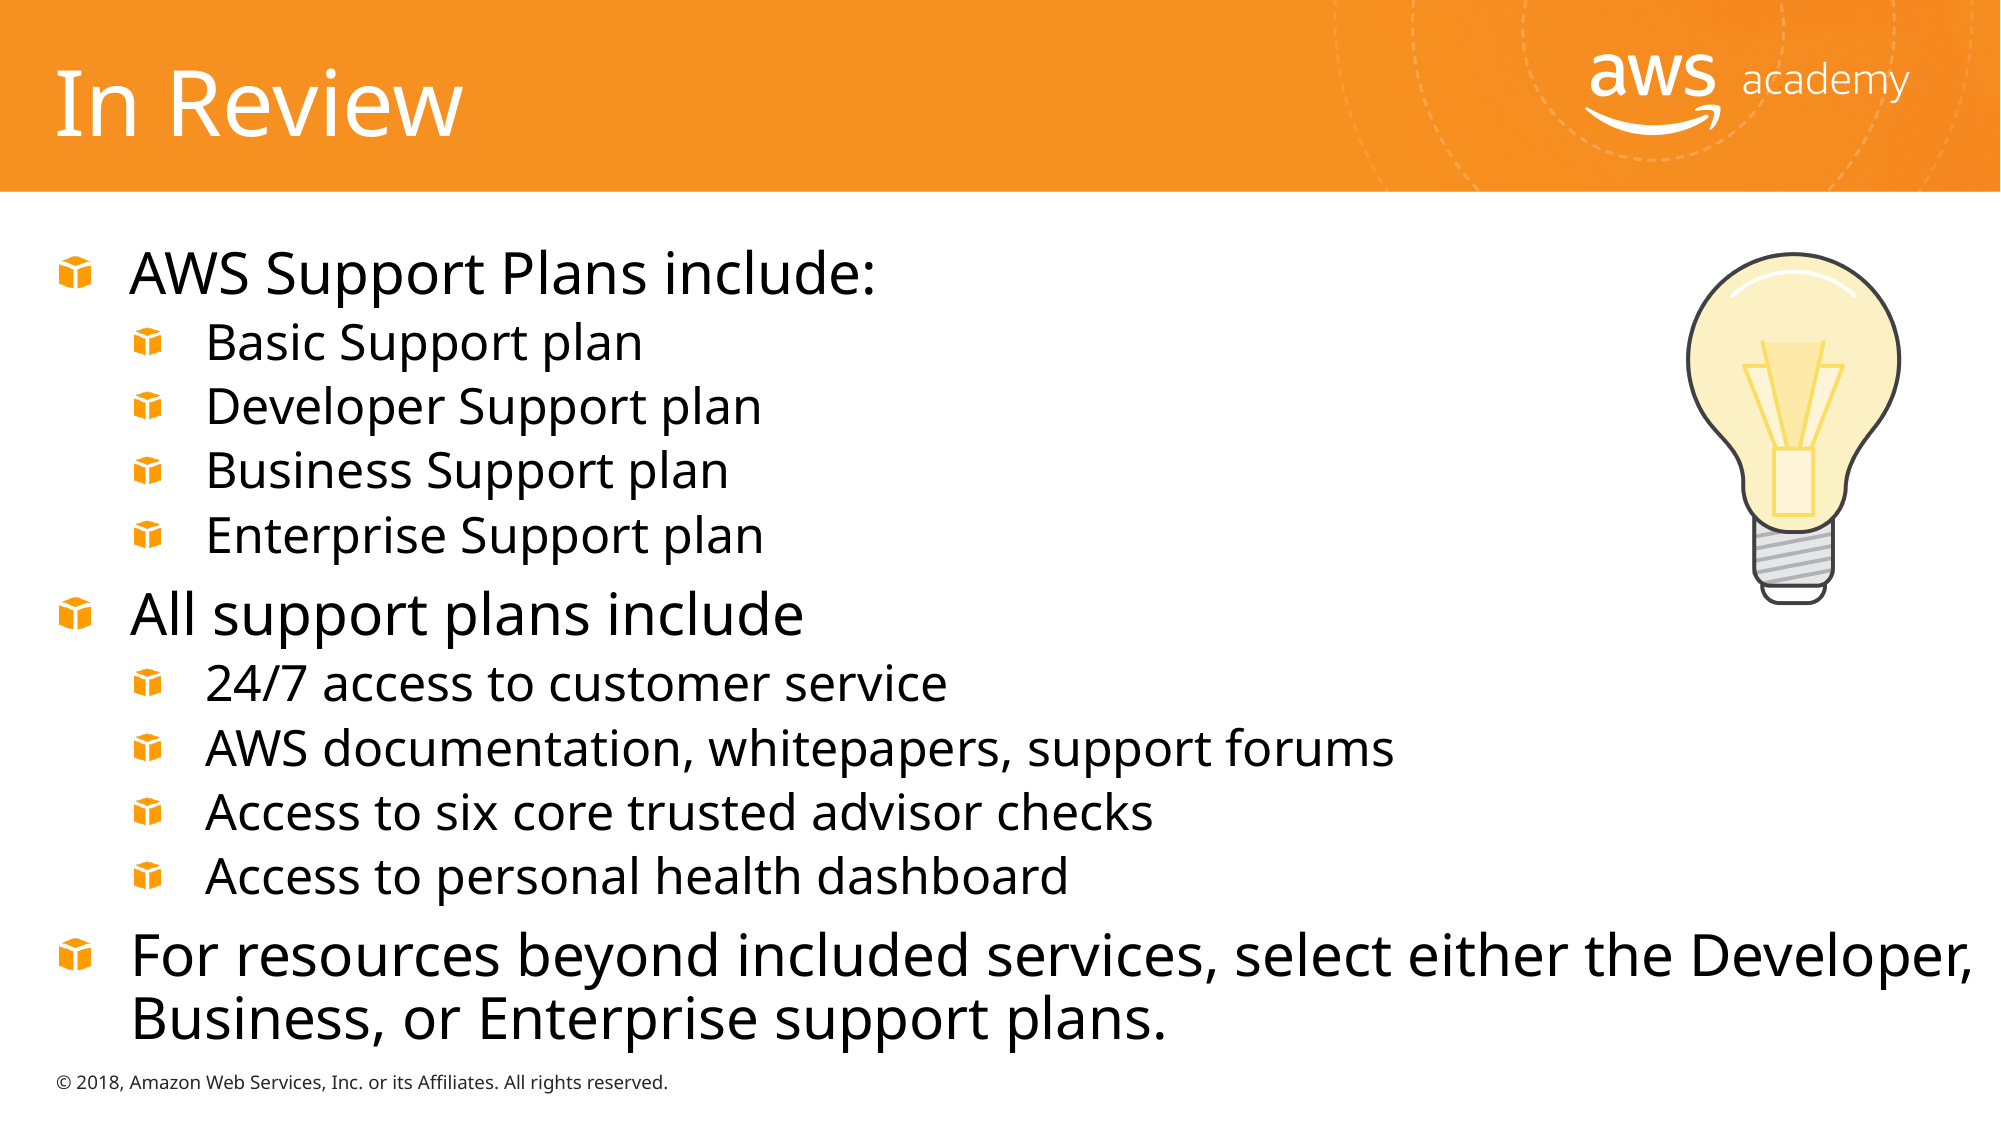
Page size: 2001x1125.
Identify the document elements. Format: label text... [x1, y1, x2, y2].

picture [0, 0, 2001, 1125]
list AWS Support Plans include: Basic Support plan Developer Support plan Business Support plan Enterprise Support plan All support plans include 24/7 access to customer service AWS documentation, whitepapers, support forums Access to six core trusted advisor checks Access to personal health dashboard For resources beyond included services, select either the Developer, Business, or Enterprise support plans. [39, 236, 2000, 1043]
title In Review [39, 43, 1573, 172]
